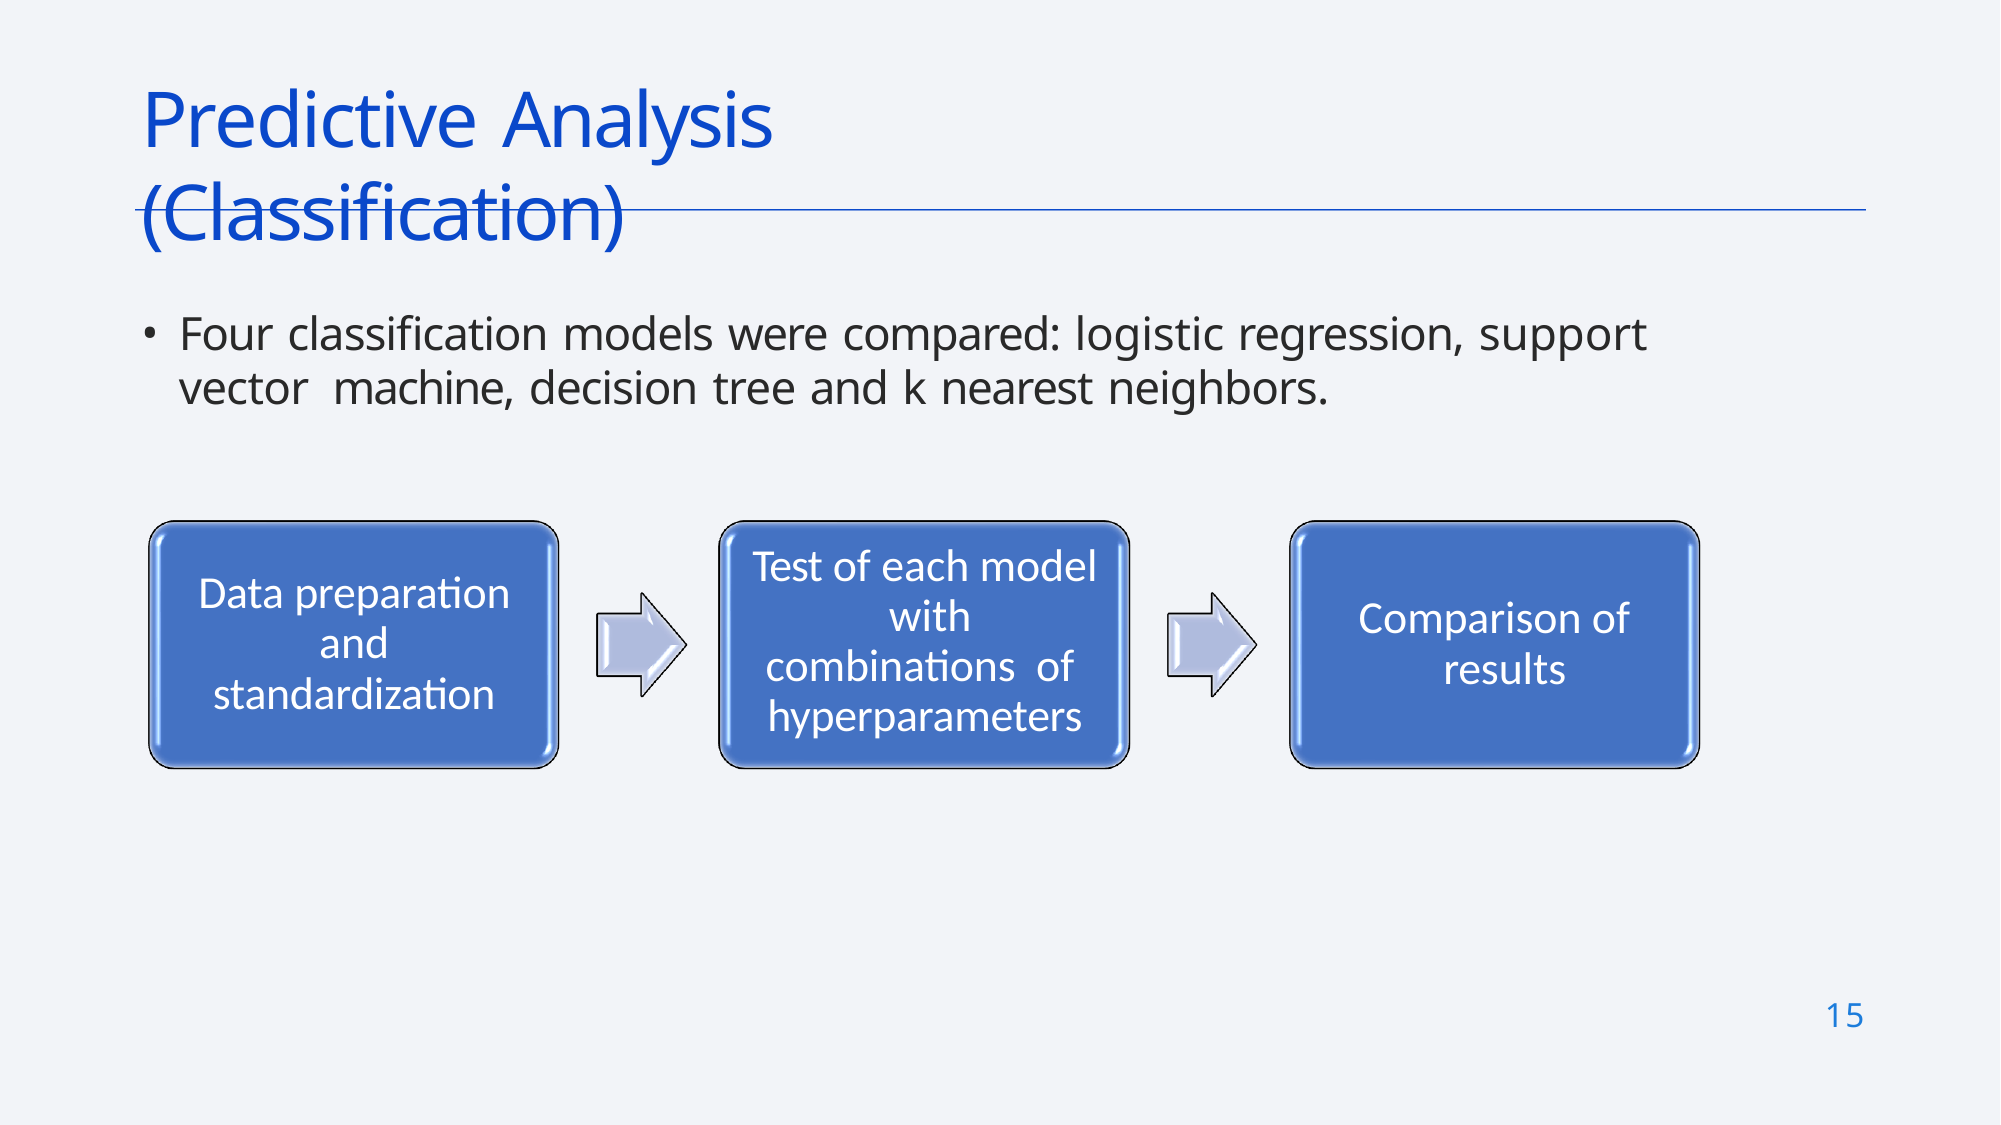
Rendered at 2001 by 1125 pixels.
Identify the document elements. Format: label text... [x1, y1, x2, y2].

title Predictive Analysis (Classification) [139, 68, 1247, 259]
slide_number 15 [1818, 1001, 1872, 1125]
picture [0, 0, 2000, 1125]
text_box Four classification models were compared: logistic regression, support vector machine, decision tree and k nearest neighbors. [139, 302, 1691, 415]
